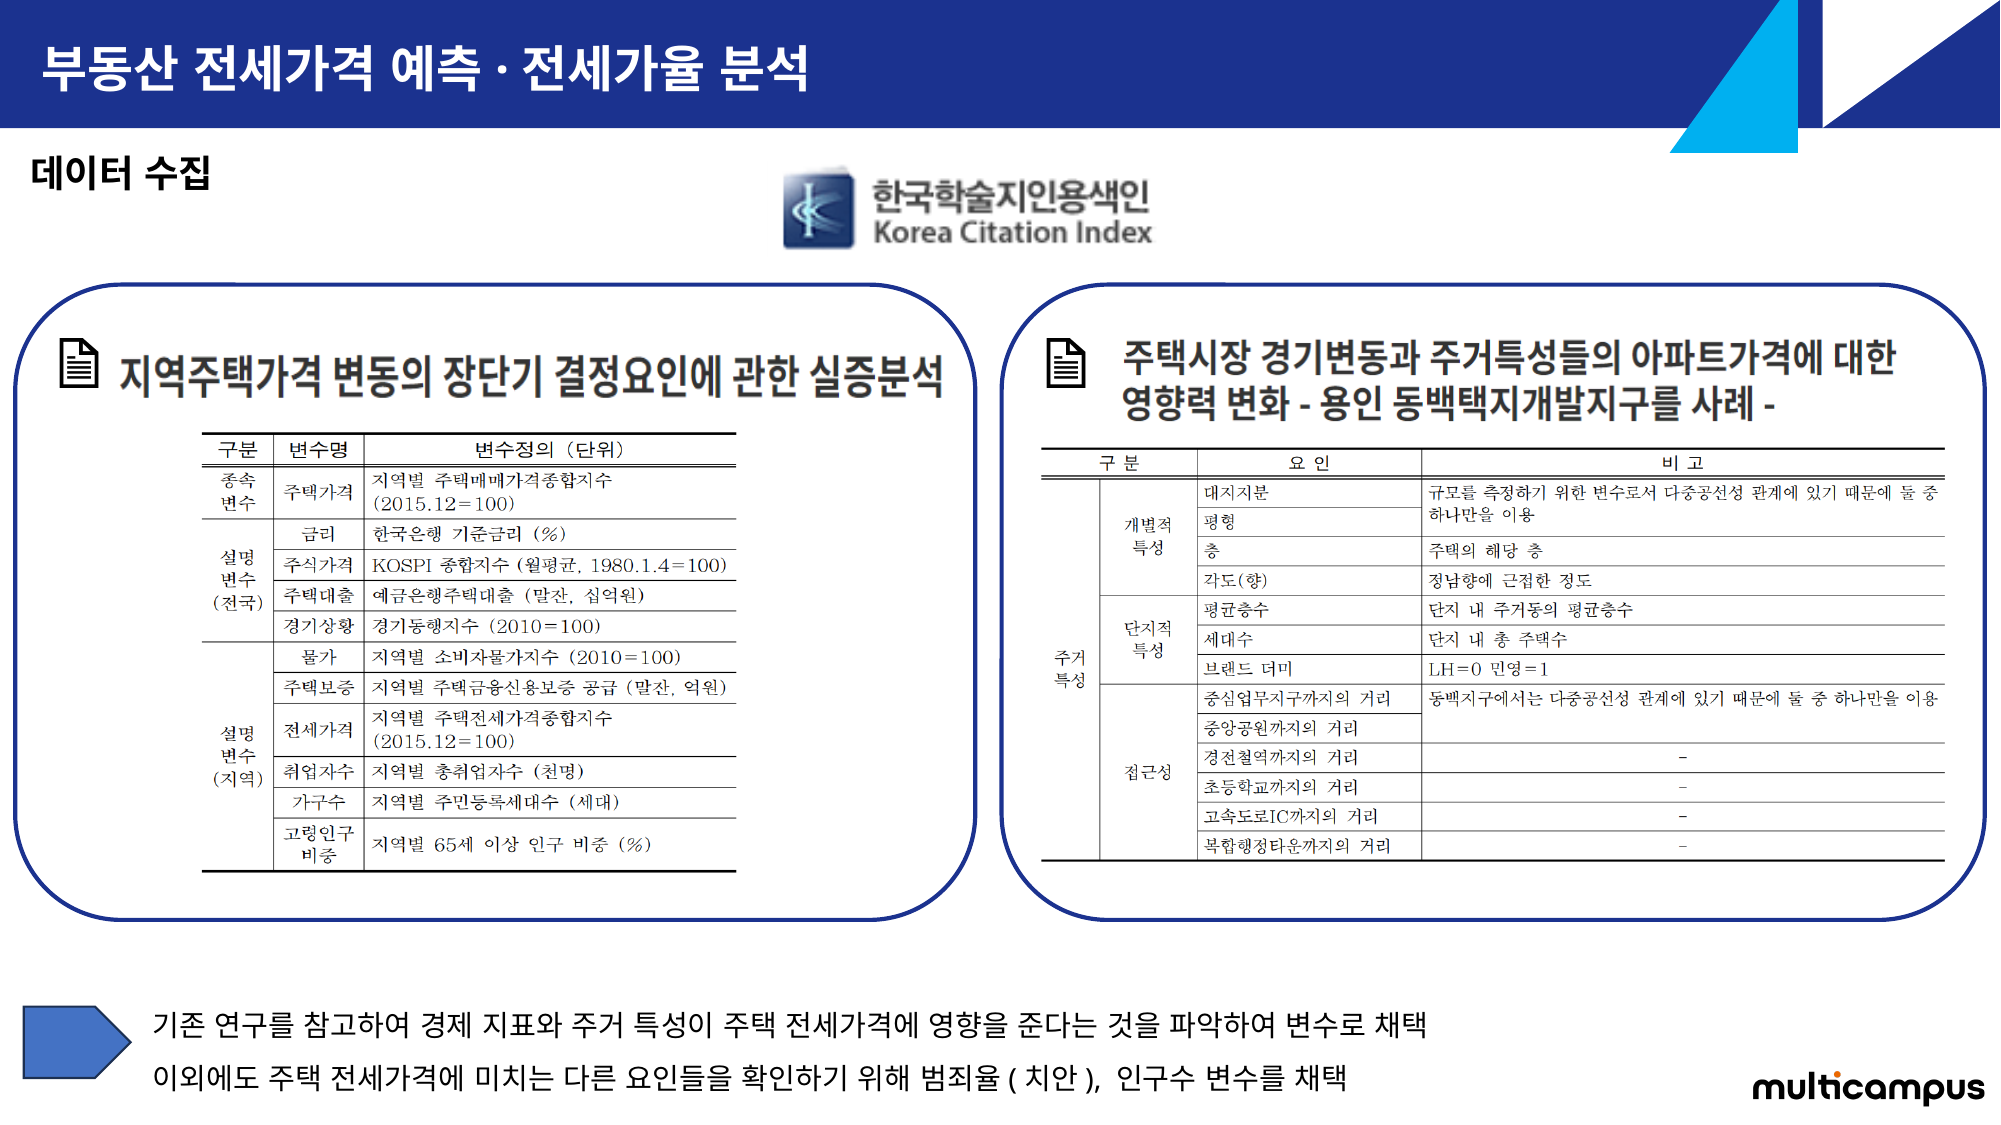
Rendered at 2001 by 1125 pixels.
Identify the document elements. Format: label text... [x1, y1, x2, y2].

picture [1036, 333, 1096, 393]
text_box ⇒ 아파트 데이터에 대한 정확도, F1-score, R^2 [46, 335, 951, 409]
text_box 데이터 수집 [15, 142, 622, 203]
picture [1753, 1070, 1985, 1108]
text_box 기존 연구를 참고하여 경제 지표와 주거 특성이 주택 전세가격에 영향을 준다는 것을 파악하여 변수로 채택 이외에도 주택 전세가격에 미치는 다른 요인들을 확인하기 위해 범죄율(치안), 인구수 변수를 채택 [137, 982, 2000, 1103]
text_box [1118, 326, 1903, 426]
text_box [1644, 0, 2000, 129]
picture [1038, 441, 1949, 864]
text_box [999, 282, 1987, 922]
text_box [23, 1006, 131, 1078]
text_box [13, 282, 978, 922]
text_box 부동산 전세가격 예측·전세가율 분석 [0, 0, 1642, 129]
picture [765, 161, 1175, 257]
picture [114, 346, 947, 403]
picture [49, 333, 109, 393]
picture [199, 428, 740, 877]
